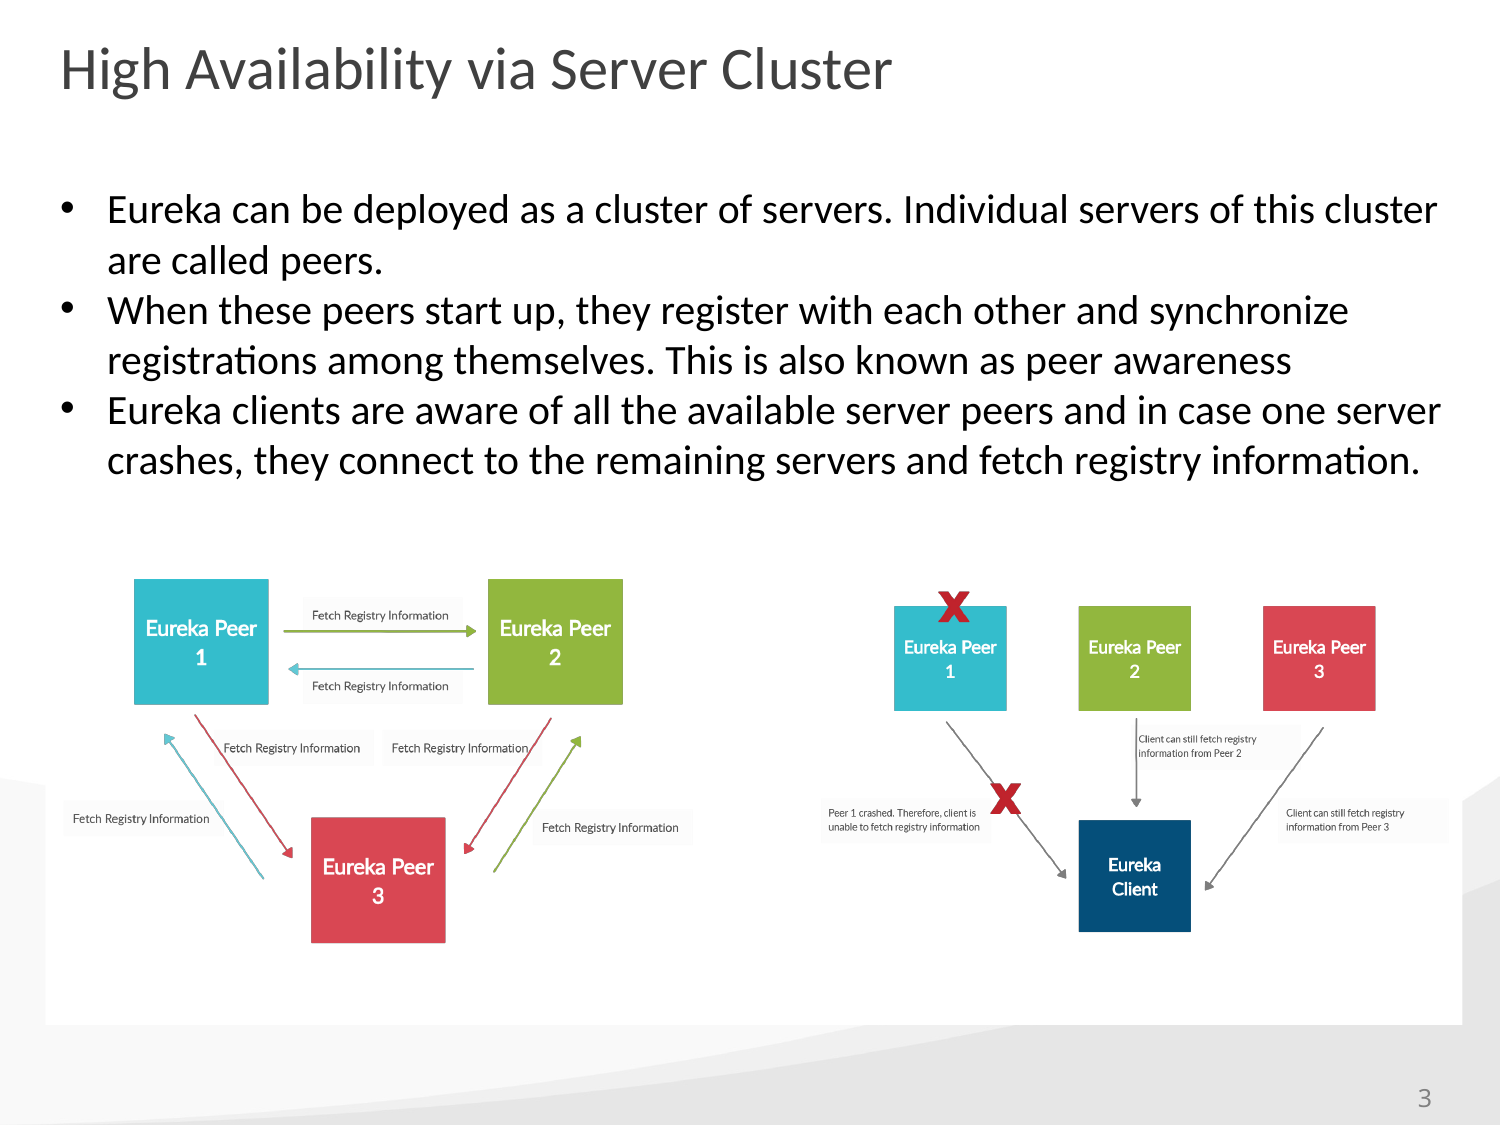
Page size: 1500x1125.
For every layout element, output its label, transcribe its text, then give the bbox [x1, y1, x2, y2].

text_box Eureka can be deployed as a cluster of servers. Individual servers of this cluster are called peers. When these peers start up, they register with each other and synchronize registrations among themselves. This is also known as peer awareness Eureka clients are aware of all the available server peers and in case one server crashes, they connect to the remaining servers and fetch registry information. [43, 173, 1464, 1027]
title High Availability via Server Cluster [45, 17, 1425, 113]
picture [0, 0, 1500, 1125]
